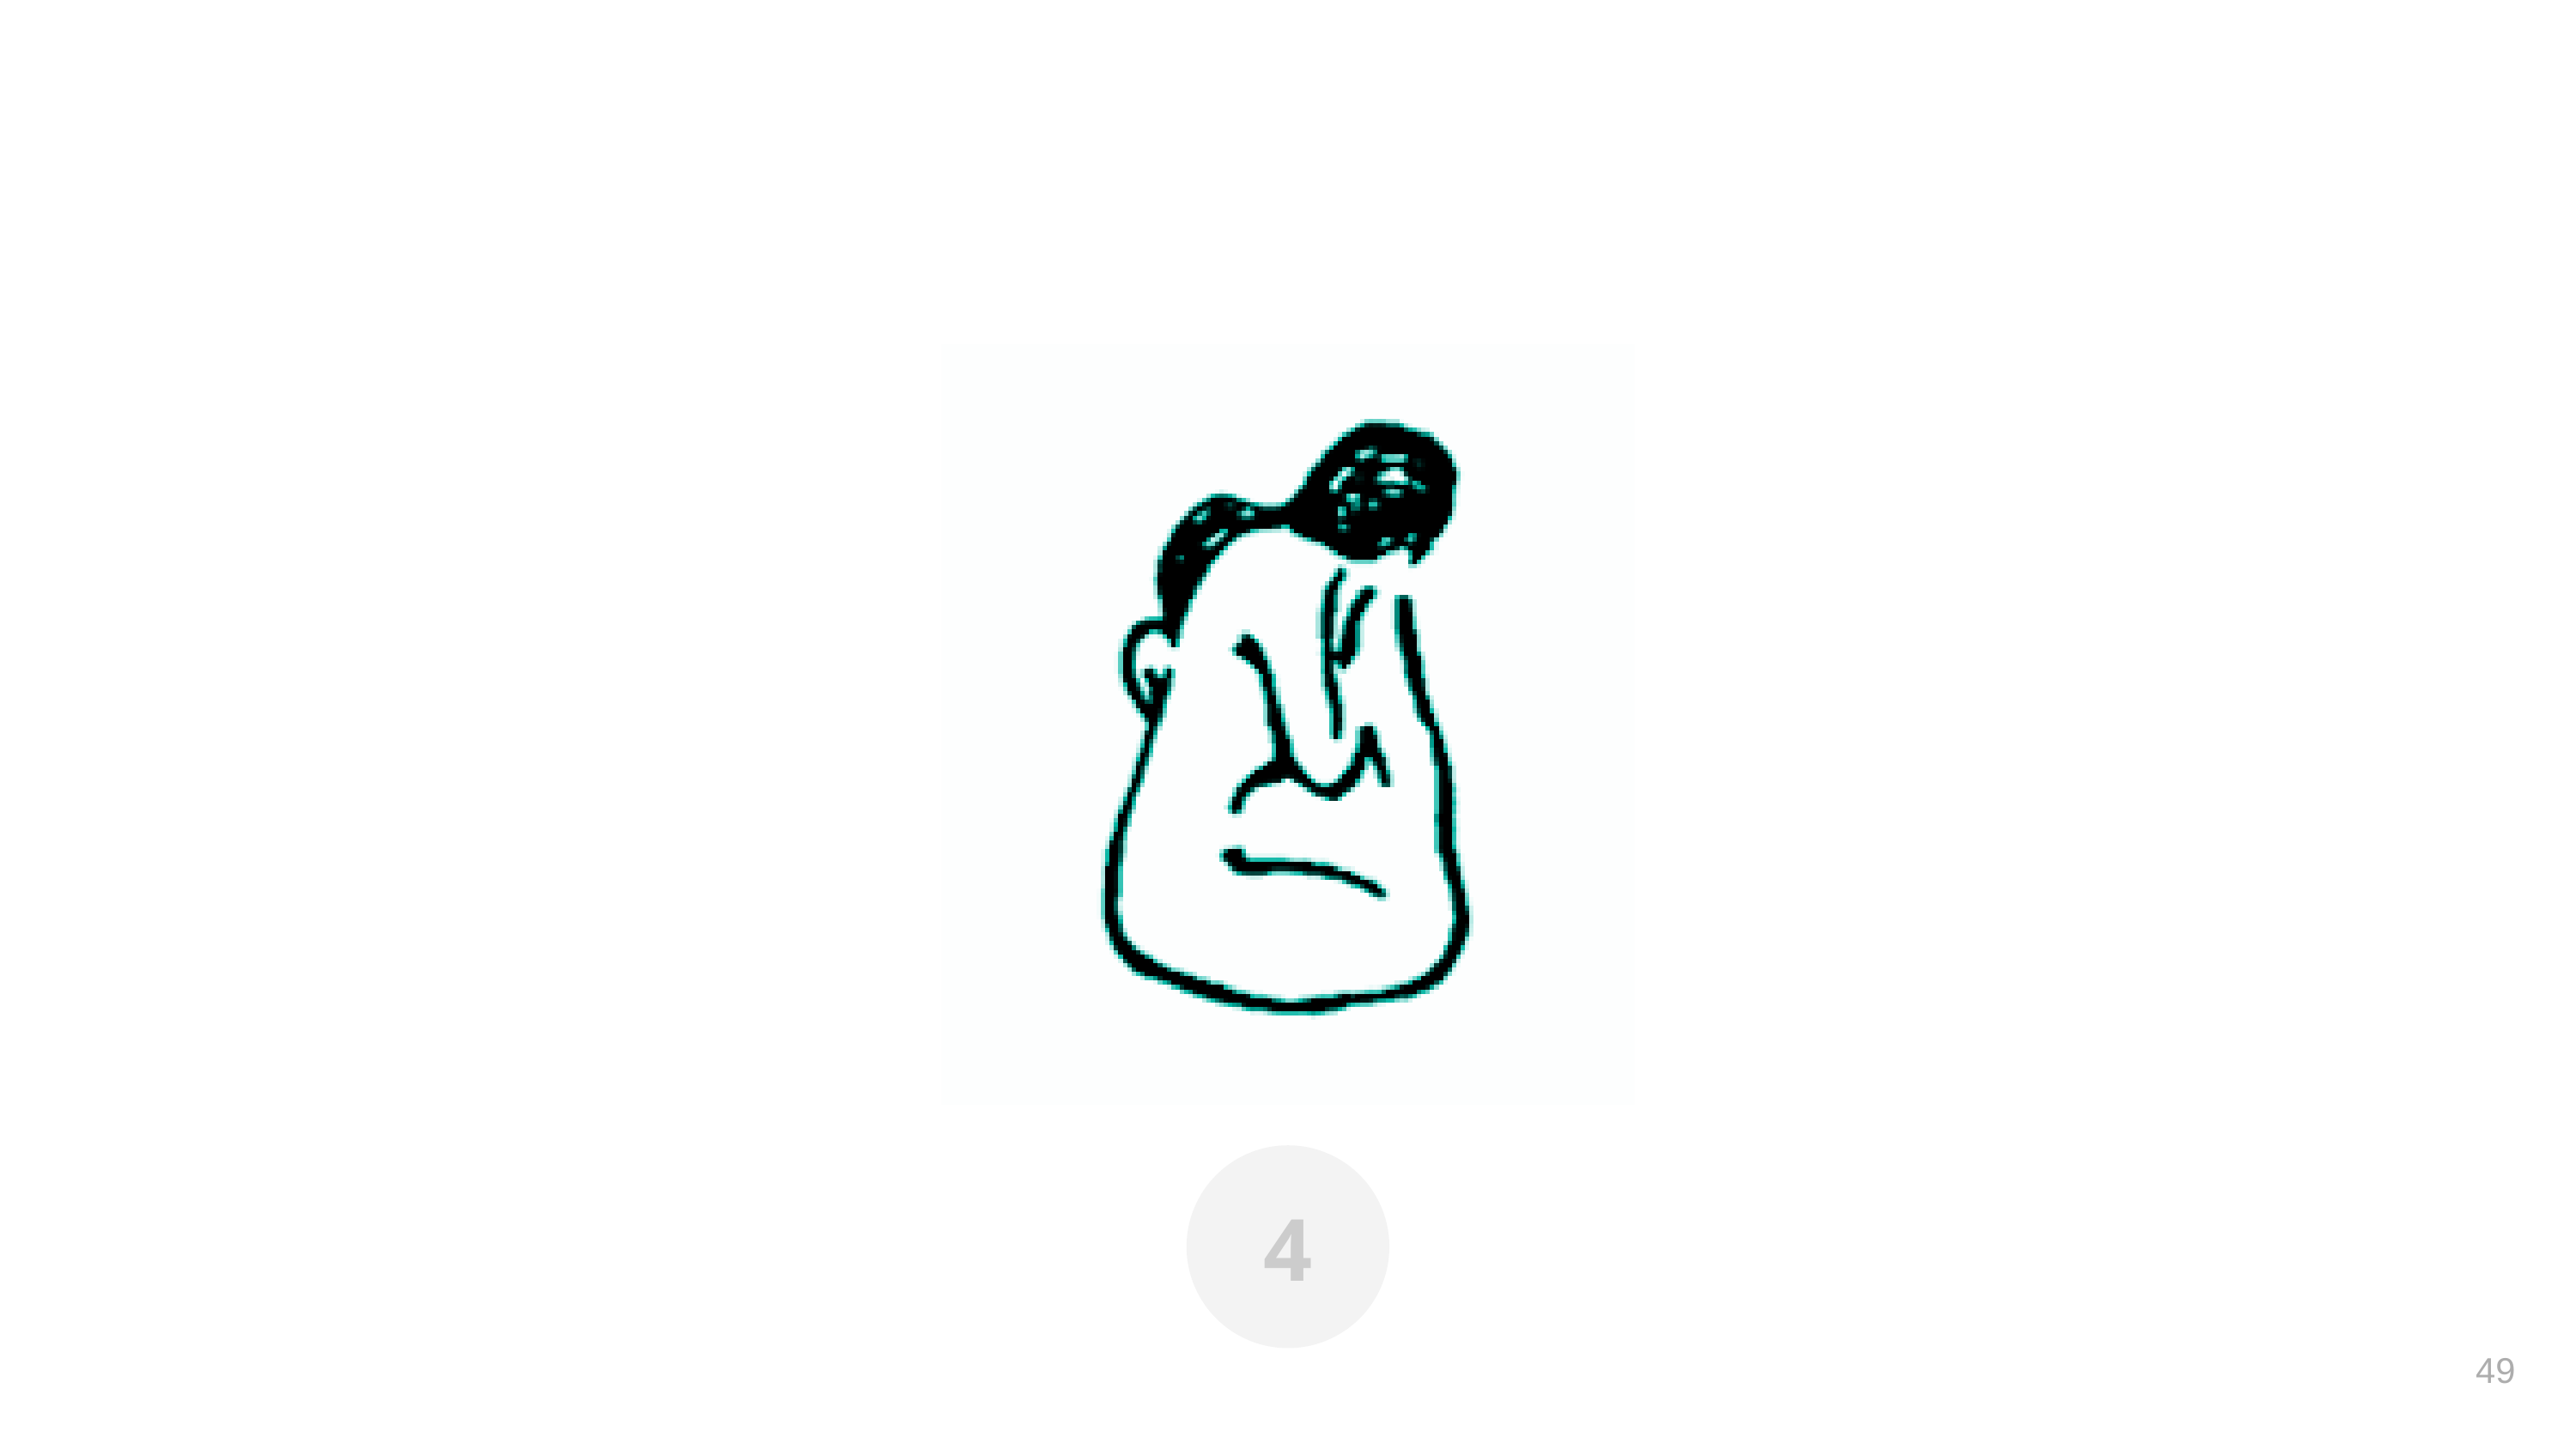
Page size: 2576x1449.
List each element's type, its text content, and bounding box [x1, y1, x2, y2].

text_box 4 [1186, 1145, 1390, 1349]
slide_number ‹#› [2386, 1313, 2542, 1425]
picture [941, 344, 1635, 1105]
